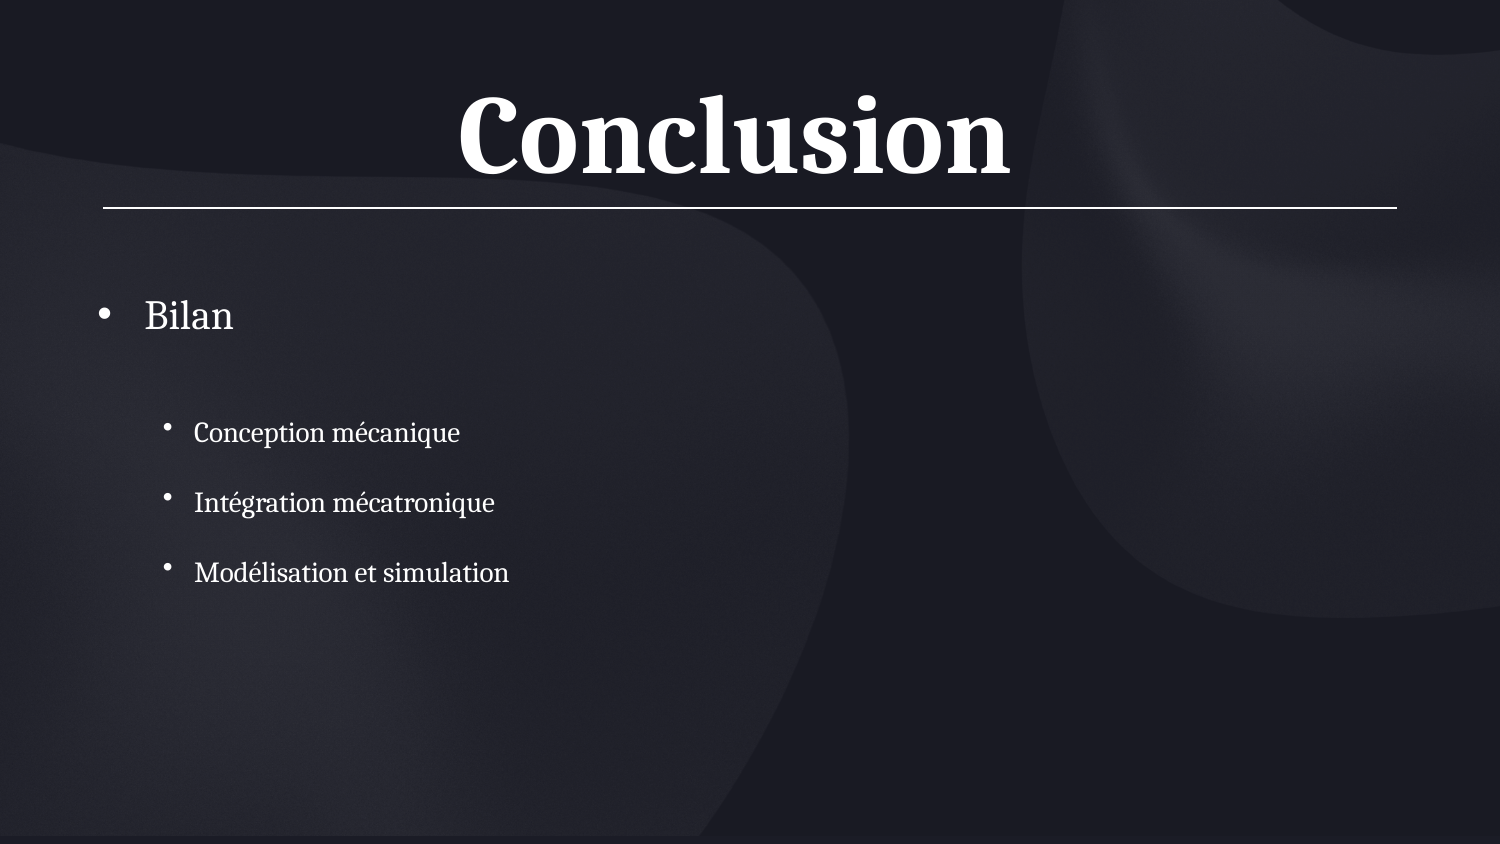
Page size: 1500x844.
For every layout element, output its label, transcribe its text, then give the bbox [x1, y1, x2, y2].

text_box Conception mécanique Intégration mécatronique Modélisation et simulation [162, 378, 1343, 671]
text_box Bilan [82, 280, 274, 346]
text_box Conclusion [458, 60, 1042, 196]
picture [0, 0, 1500, 836]
